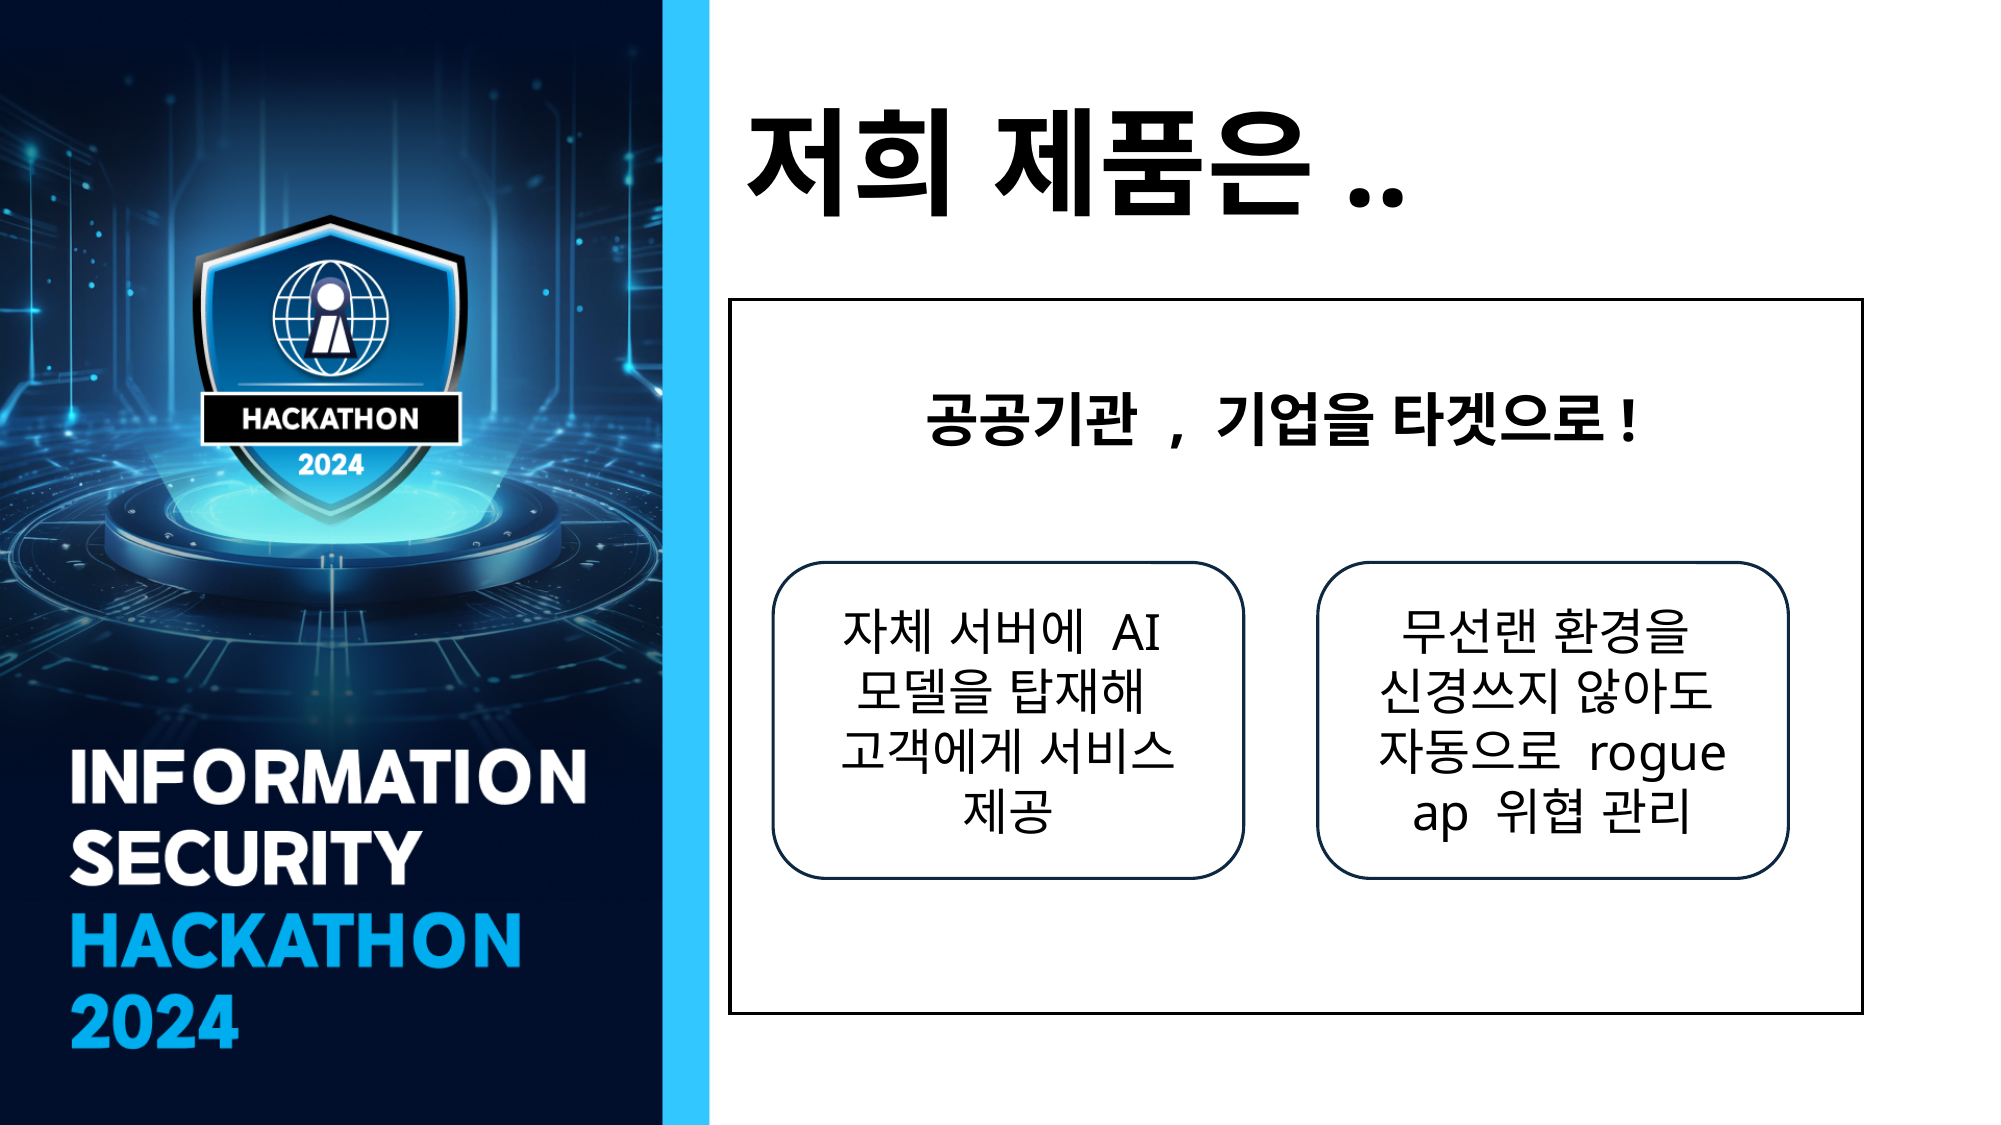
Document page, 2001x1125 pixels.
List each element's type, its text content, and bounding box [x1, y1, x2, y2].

list 공공기관 , 기업을 타겟으로! [728, 298, 1864, 1015]
text_box 자체 서버에 AI 모델을 탑재해 고객에게 서비스 제공 [771, 560, 1246, 880]
picture [0, 0, 2000, 1125]
title 저희 제품은.. [729, 59, 1863, 278]
text_box 무선랜 환경을 신경쓰지 않아도 자동으로 rogue ap 위협 관리 [1316, 560, 1790, 880]
